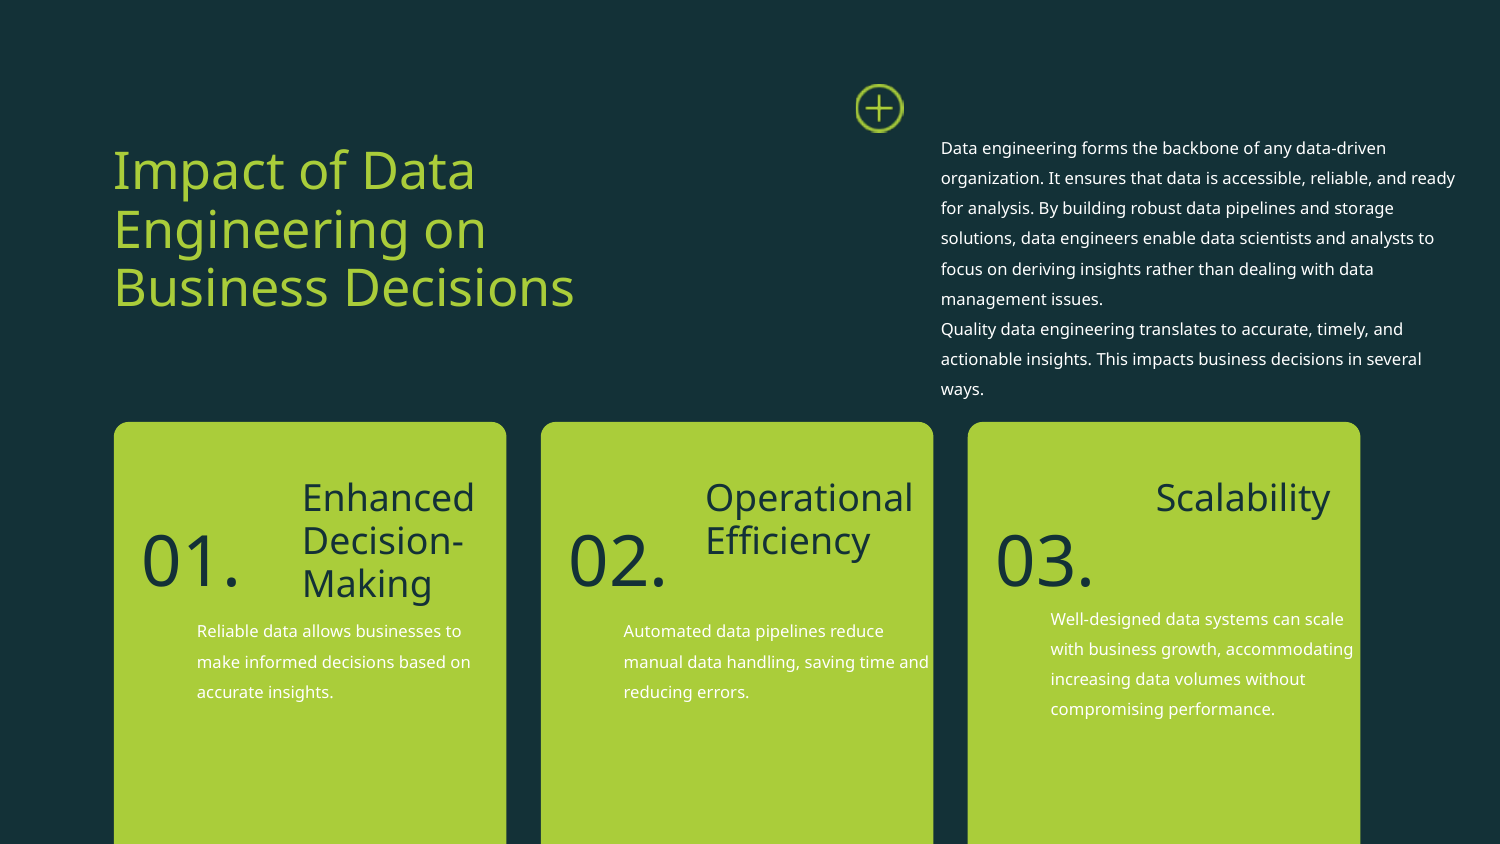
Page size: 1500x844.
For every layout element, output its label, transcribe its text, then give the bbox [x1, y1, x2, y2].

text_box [540, 421, 934, 844]
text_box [967, 421, 1361, 844]
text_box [113, 421, 507, 844]
text_box [855, 84, 904, 133]
text_box Data engineering forms the backbone of any data-driven organization. It ensures that data is accessible, reliable, and ready for analysis. By building robust data pipelines and storage solutions, data engineers enable data scientists and analysts to focus on deriving insights rather than dealing with data management issues. Quality data engineering translates to accurate, timely, and actionable insights. This impacts business decisions in several ways. [940, 127, 1458, 399]
text_box Impact of Data Engineering on Business Decisions [113, 142, 589, 319]
